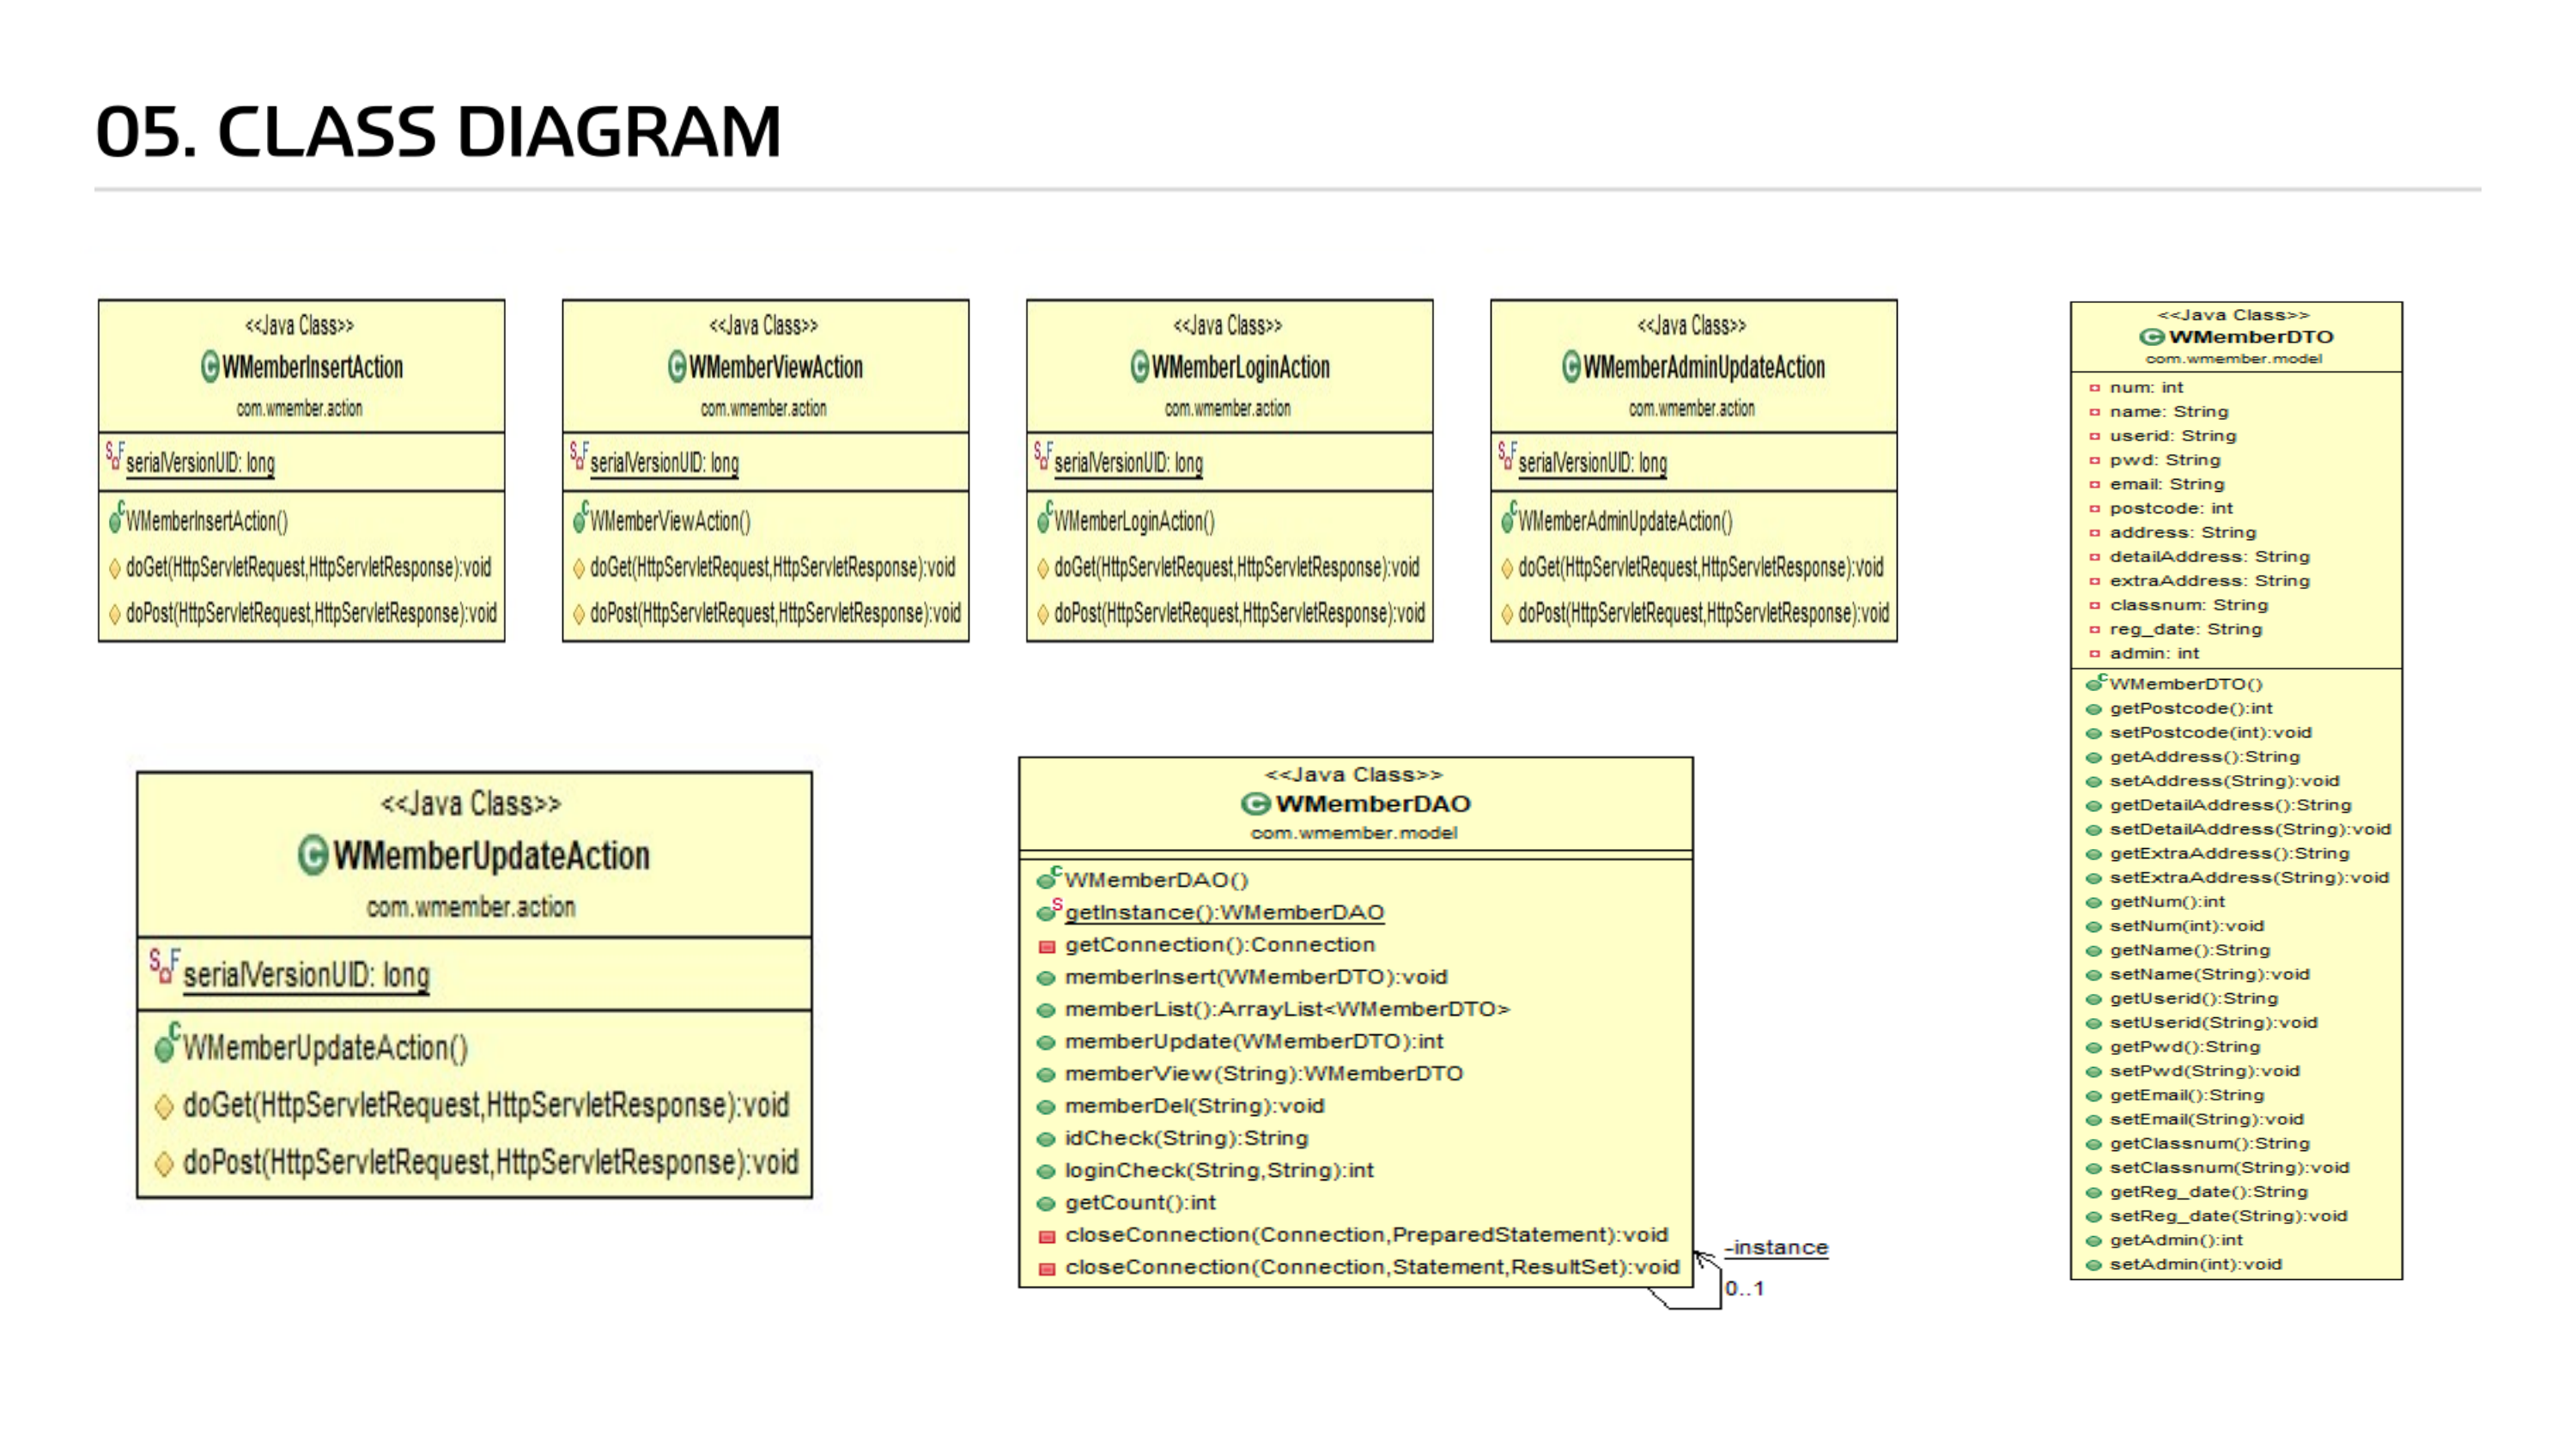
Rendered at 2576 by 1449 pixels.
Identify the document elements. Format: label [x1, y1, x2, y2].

picture [2055, 294, 2432, 1298]
picture [85, 82, 810, 189]
picture [113, 743, 866, 1276]
picture [80, 241, 1921, 679]
text_box [94, 181, 2482, 198]
picture [999, 743, 1860, 1346]
